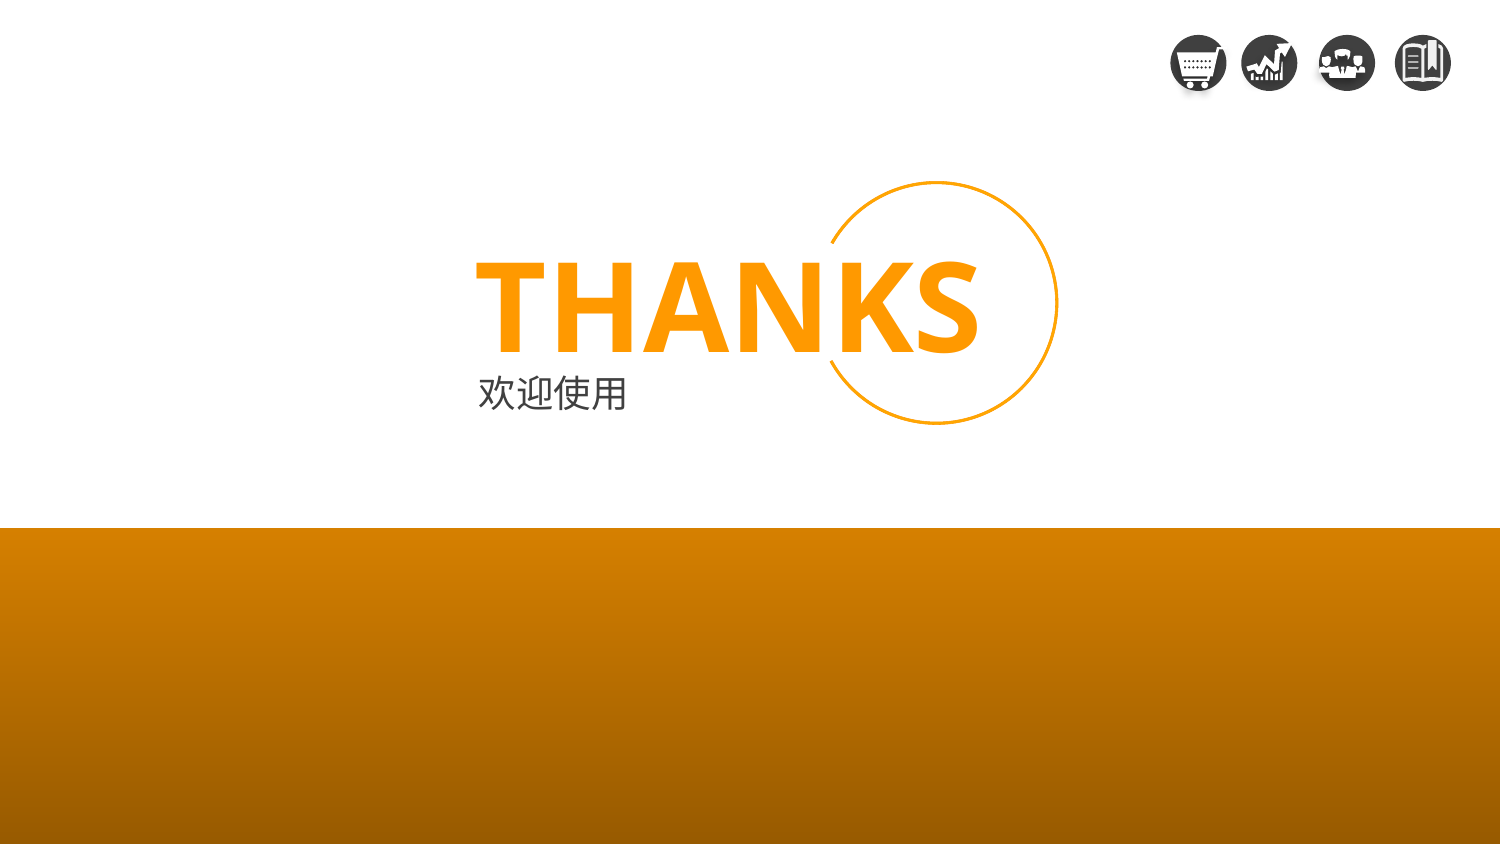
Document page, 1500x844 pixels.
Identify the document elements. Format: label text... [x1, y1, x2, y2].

text_box [0, 526, 1500, 844]
text_box THANKS [460, 220, 999, 386]
text_box [827, 179, 1061, 427]
text_box 欢迎使用 [464, 362, 824, 423]
